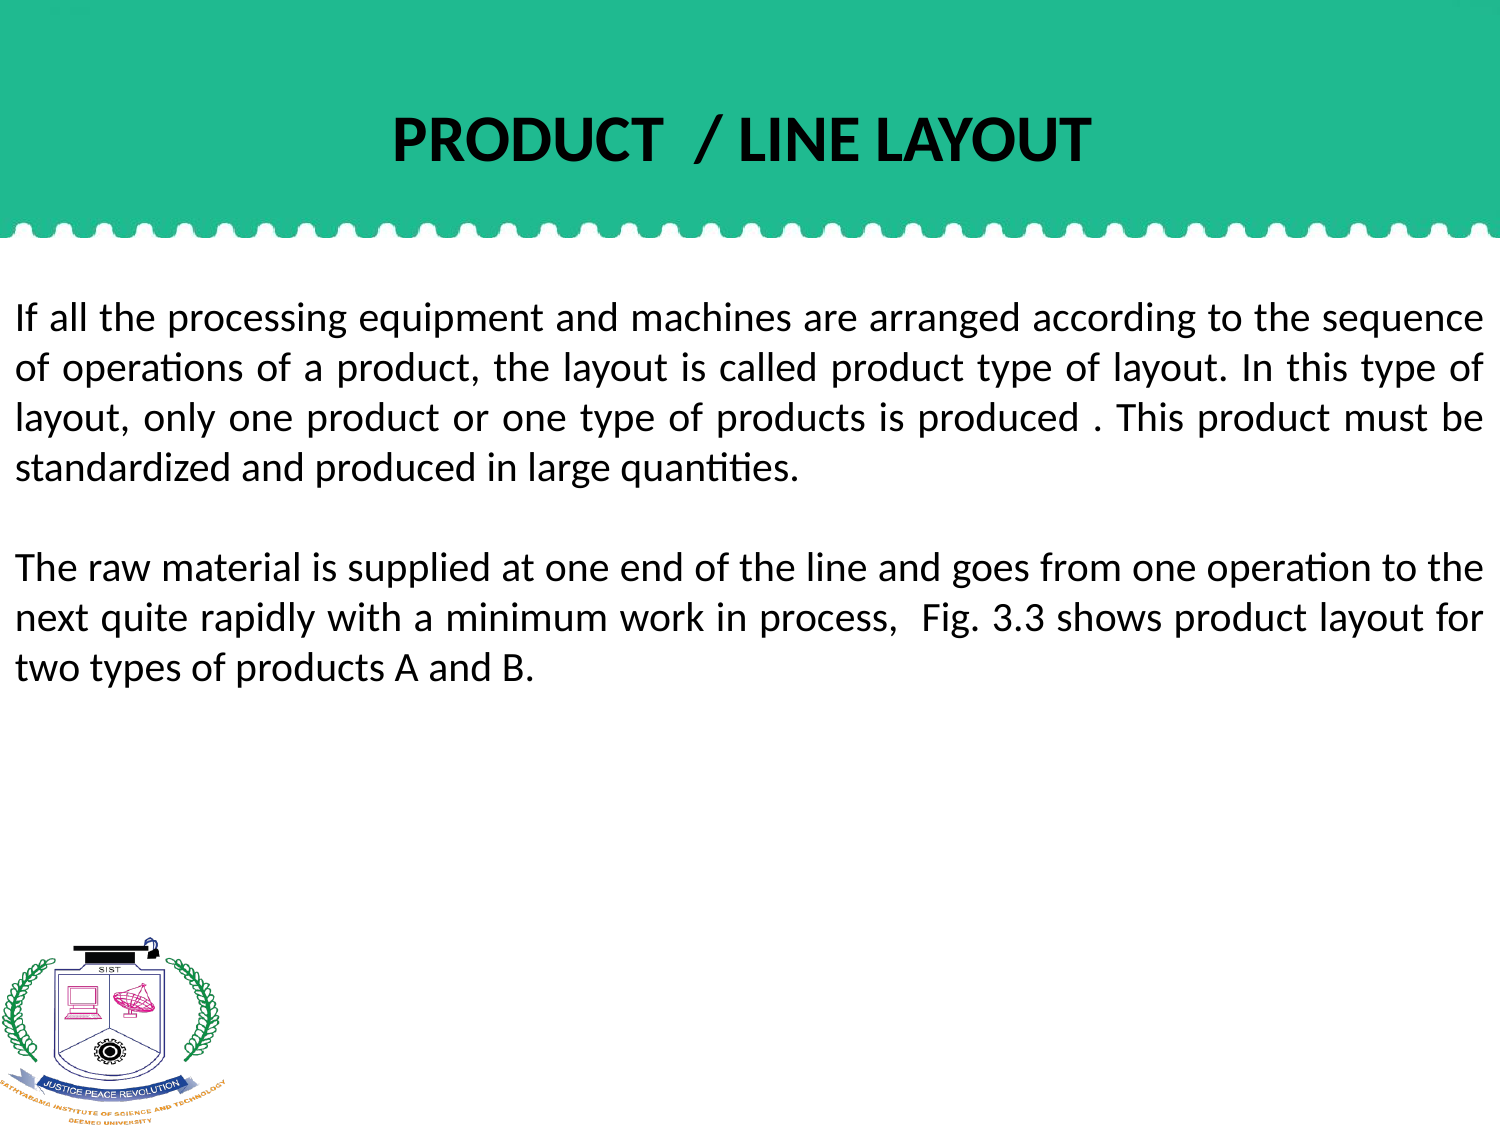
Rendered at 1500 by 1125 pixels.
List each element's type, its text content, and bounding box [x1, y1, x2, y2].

picture [0, 937, 225, 1125]
picture [0, 0, 1500, 238]
text_box If all the processing equipment and machines are arranged according to the sequence of operations of a product, the layout is called product type of layout. In this type of layout, only one product or one type of products is produced . This product must be standardized and produced in large quantities. The raw material is supplied at one end of the line and goes from one operation to the next quite rapidly with a minimum work in process, Fig. 3.3 shows product layout for two types of products A and B. [0, 282, 1500, 698]
